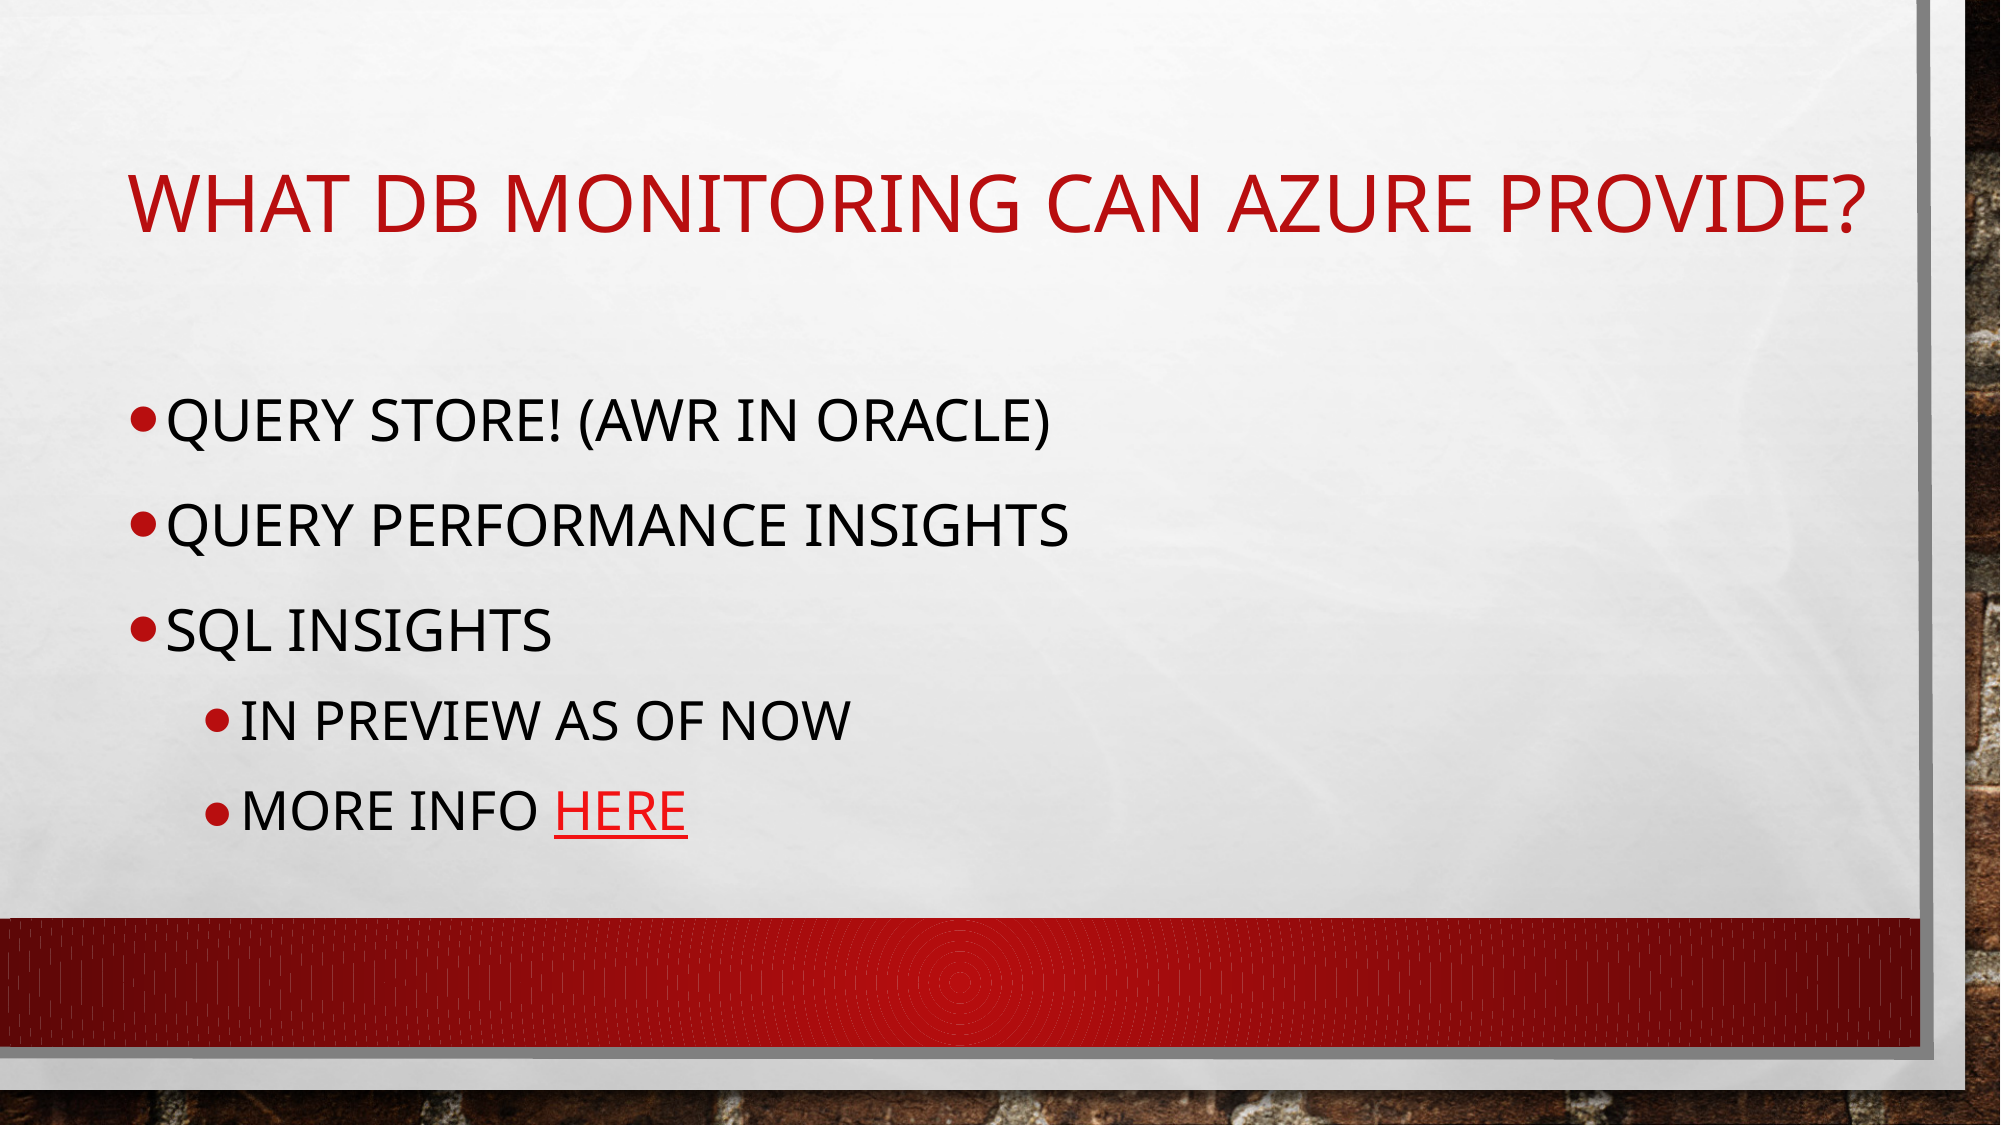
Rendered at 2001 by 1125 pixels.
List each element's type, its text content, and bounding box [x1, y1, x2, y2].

list Query store! (AWR IN ORACLE) Query performance insights Sql insights In preview as of now MORE INFO HERE [112, 338, 1818, 882]
picture [0, 0, 2000, 1125]
title What DB Monitoring can azure provide? [112, 112, 1904, 302]
